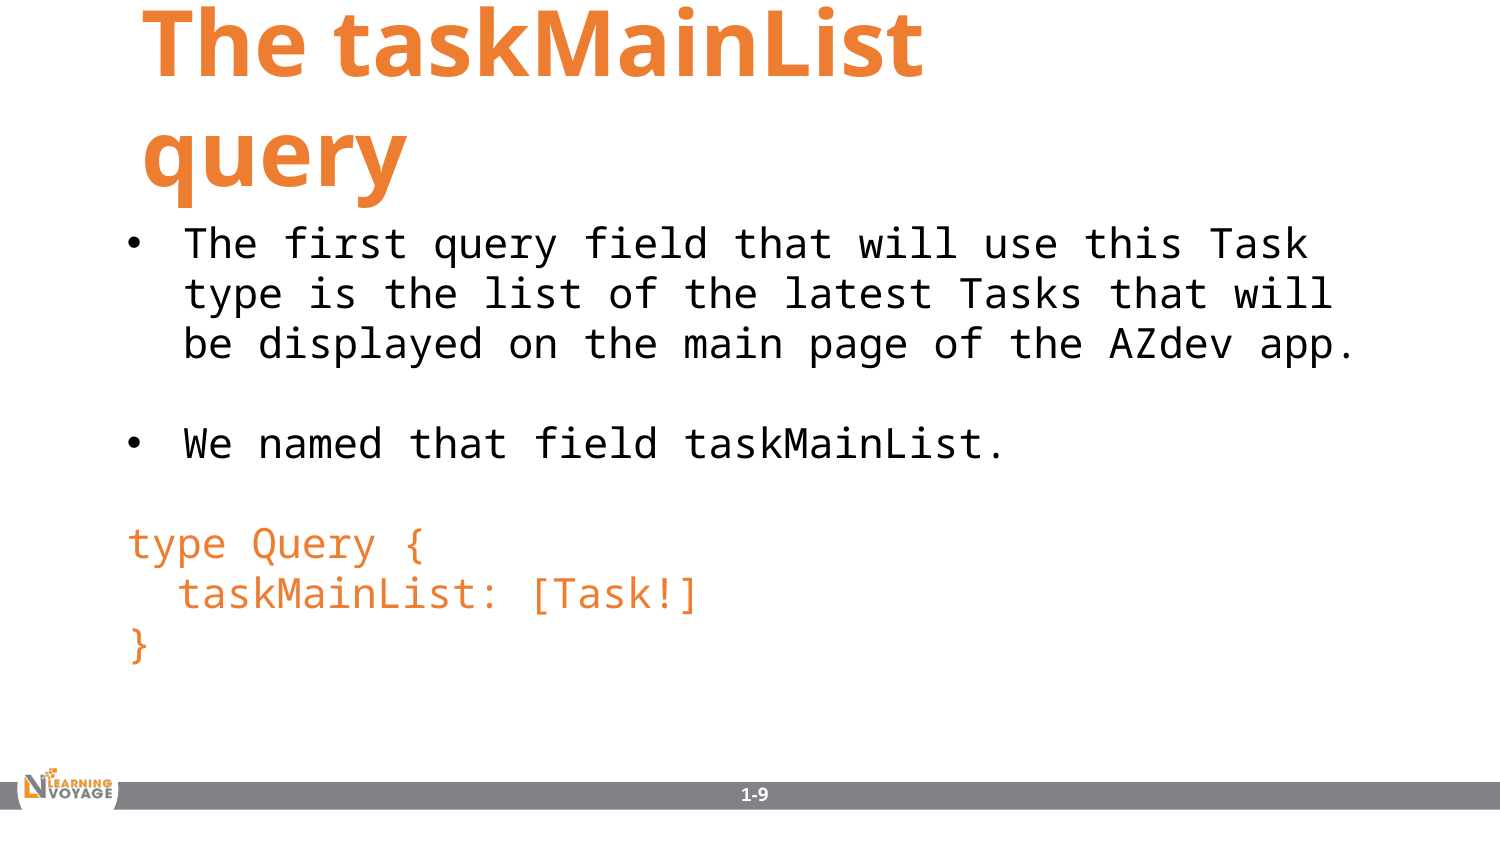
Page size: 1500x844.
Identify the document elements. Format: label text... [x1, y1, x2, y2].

text_box The taskMainList query [126, 37, 1231, 153]
text_box The first query field that will use this Task type is the list of the latest Tasks that will be displayed on the main page of the AZdev app. We named that field taskMainList. type Query { taskMainList: [Task!] } [126, 215, 1373, 668]
picture [0, 706, 144, 844]
slide_number 1-9 [692, 770, 784, 821]
